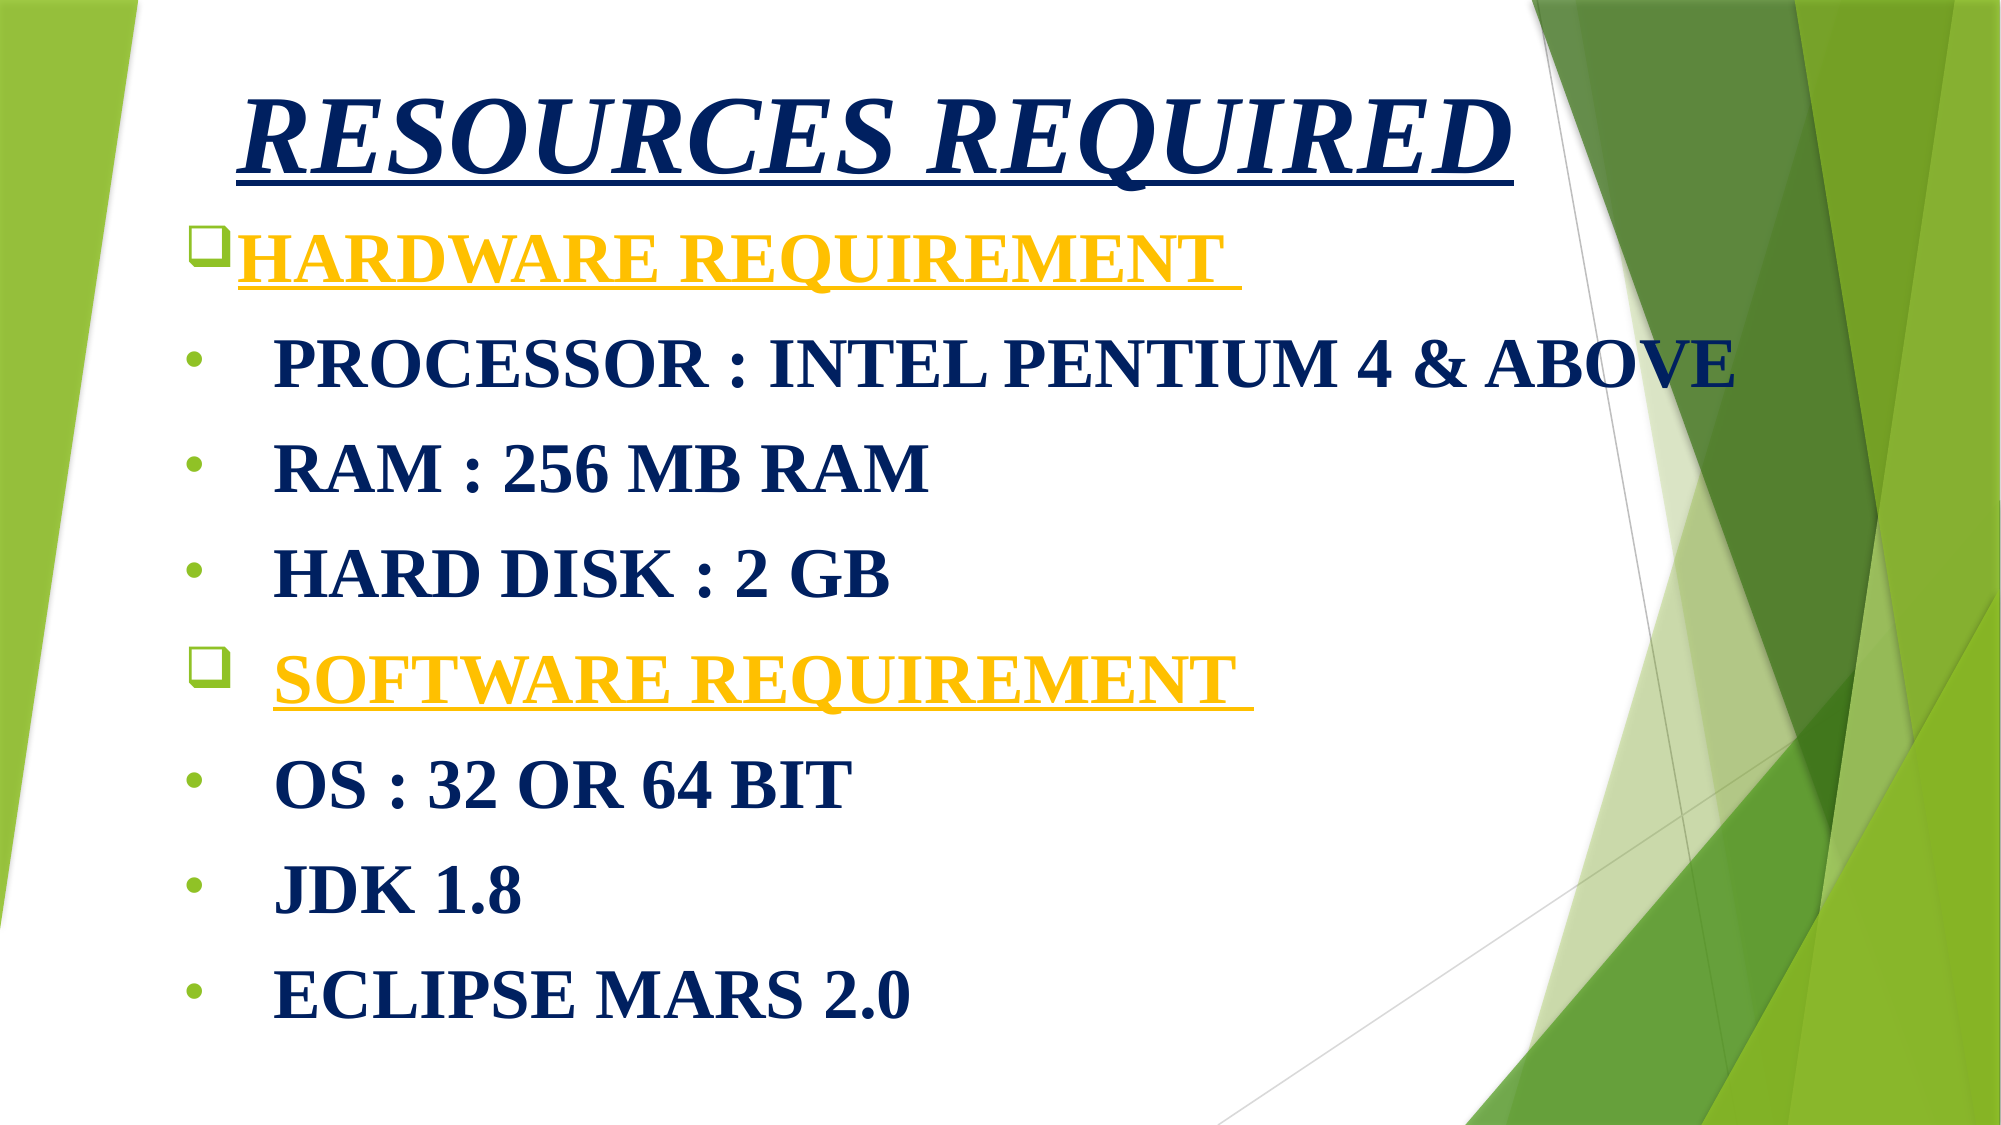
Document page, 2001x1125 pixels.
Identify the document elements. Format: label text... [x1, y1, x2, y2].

title RESOURCES REQUIRED [195, 42, 1556, 203]
subtitle HARDWARE REQUIREMENT PROCESSOR : INTEL PENTIUM 4 & ABOVE RAM : 256 MB RAM HARD DISK : 2 GB SOFTWARE REQUIREMENT OS : 32 OR 64 BIT JDK 1.8 ECLIPSE MARS 2.0 [169, 203, 1762, 1104]
